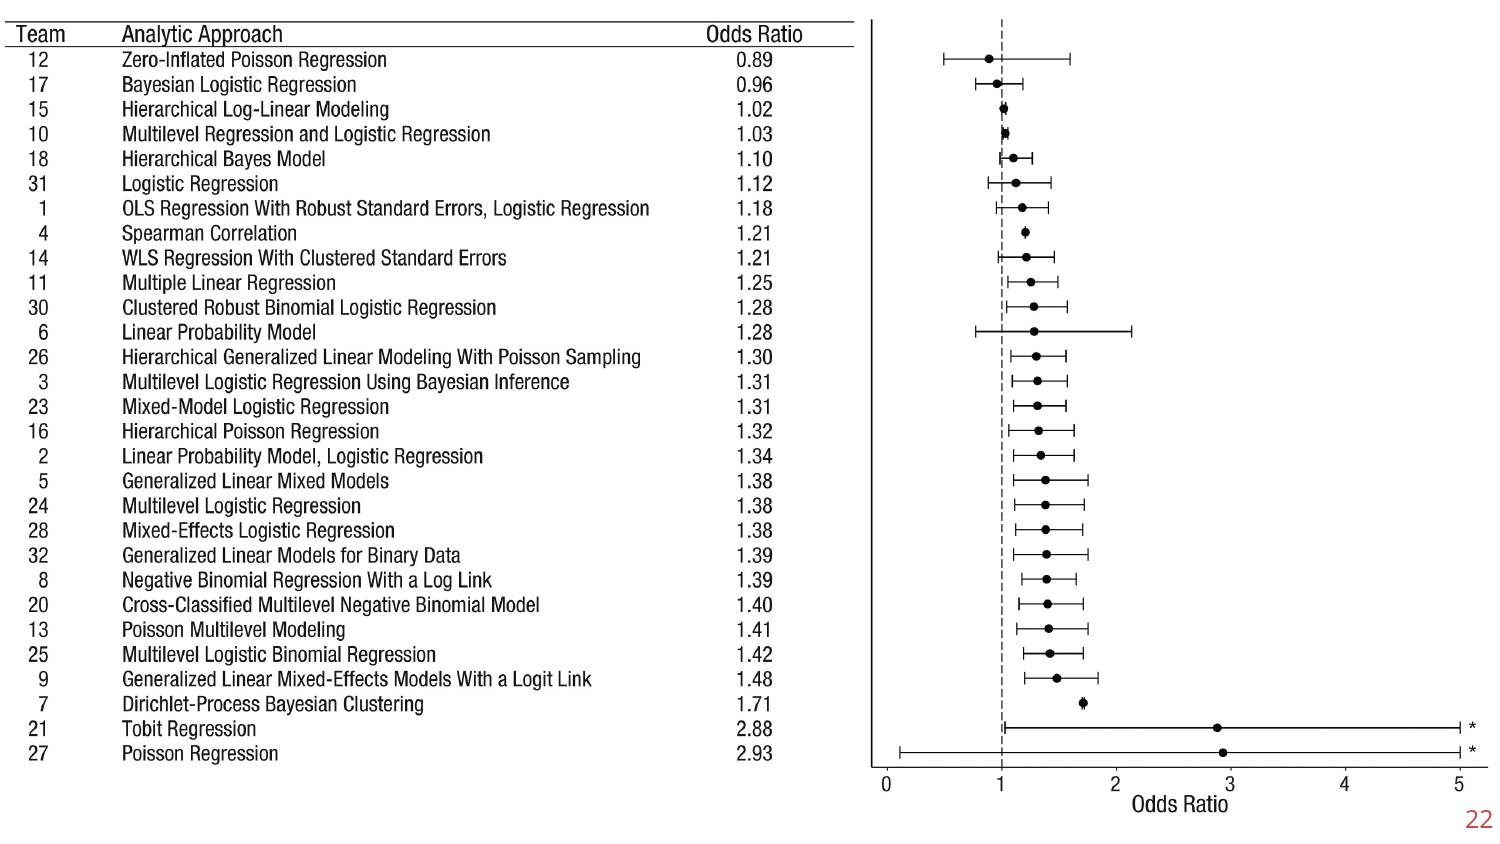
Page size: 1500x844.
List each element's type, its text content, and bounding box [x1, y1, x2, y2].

slide_number 22 [1418, 820, 1494, 838]
picture [2, 15, 1491, 815]
